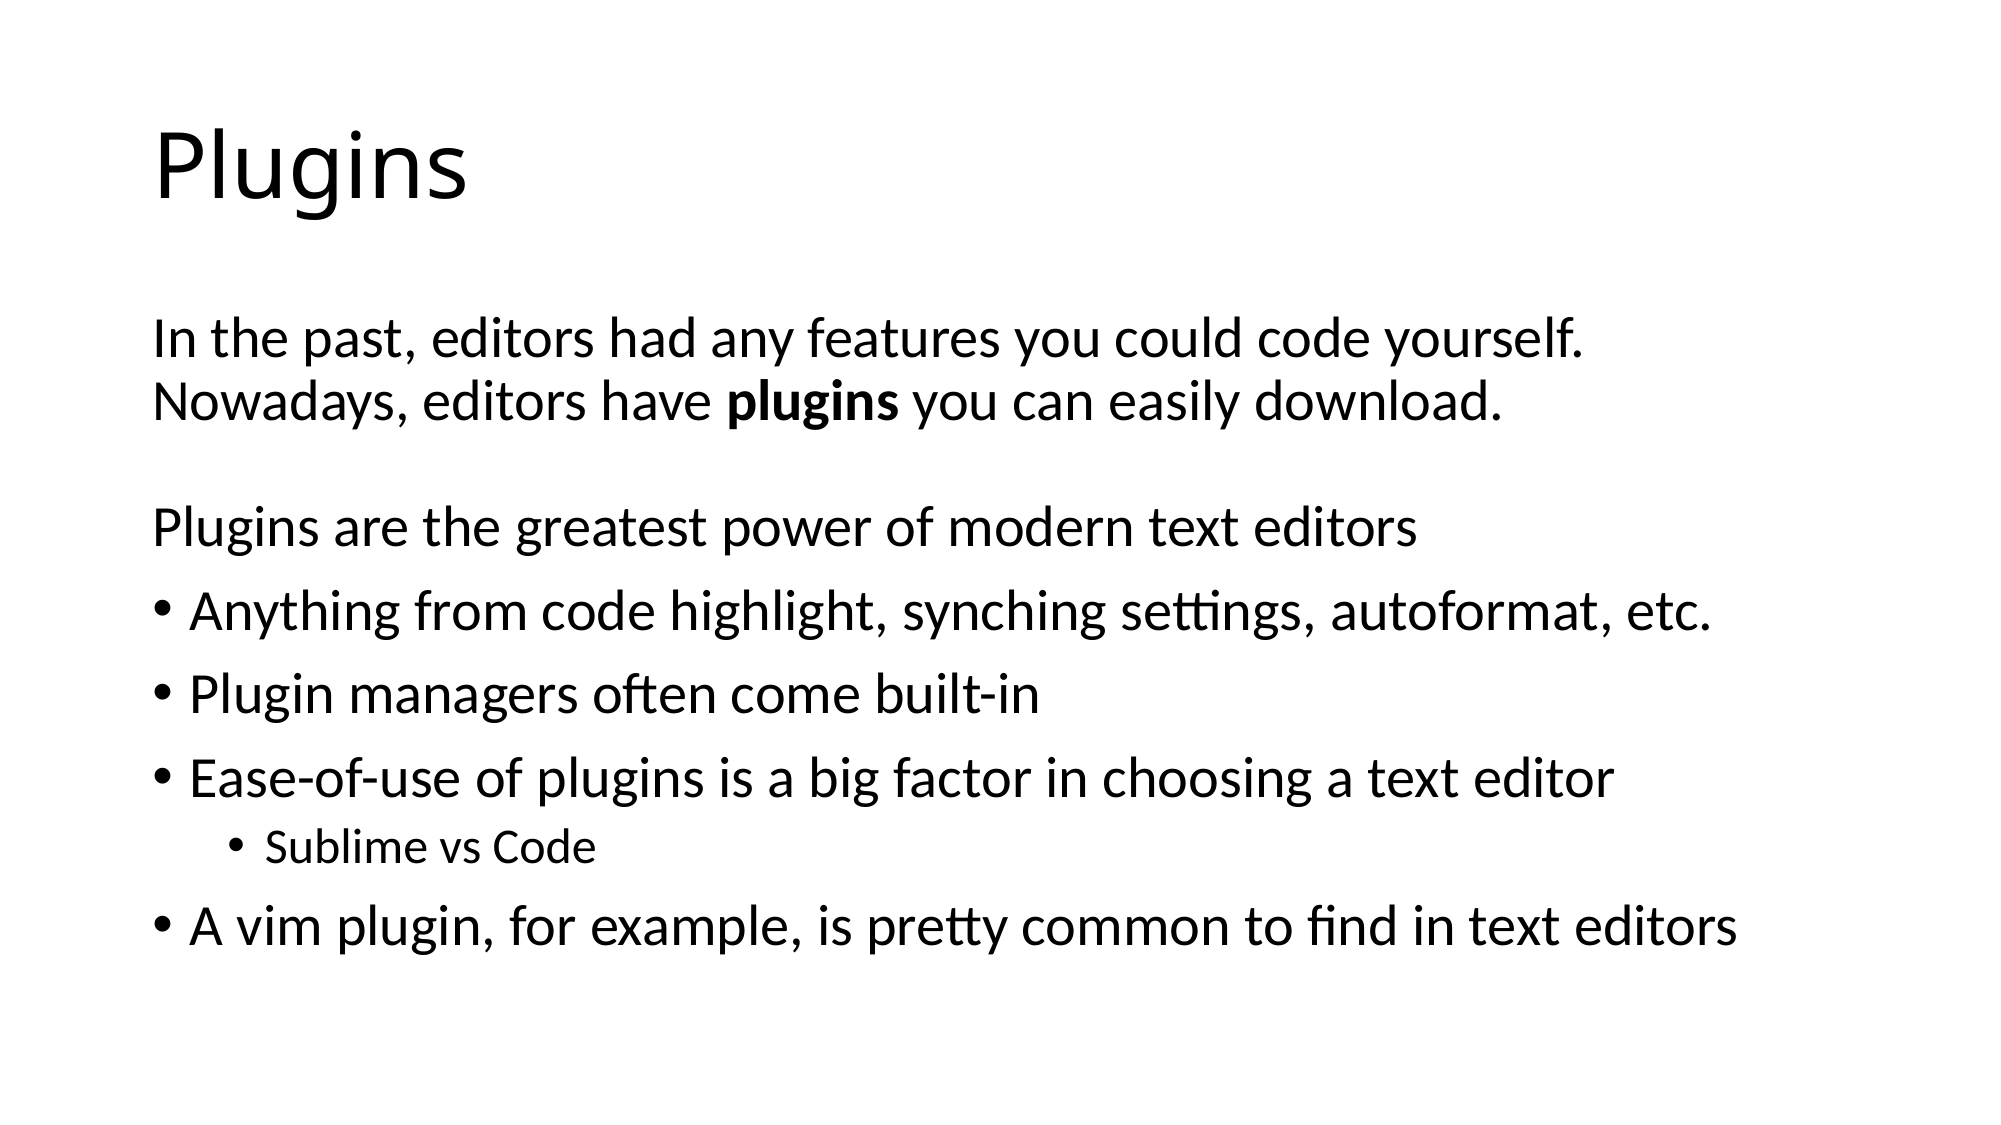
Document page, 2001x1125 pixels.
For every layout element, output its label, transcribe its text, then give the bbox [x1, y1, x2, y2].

title Plugins [137, 59, 1863, 278]
list In the past, editors had any features you could code yourself. Nowadays, editors have plugins you can easily download. Plugins are the greatest power of modern text editors Anything from code highlight, synching settings, autoformat, etc. Plugin managers often come built-in Ease-of-use of plugins is a big factor in choosing a text editor Sublime vs Code A vim plugin, for example, is pretty common to find in text editors [137, 299, 1863, 1014]
